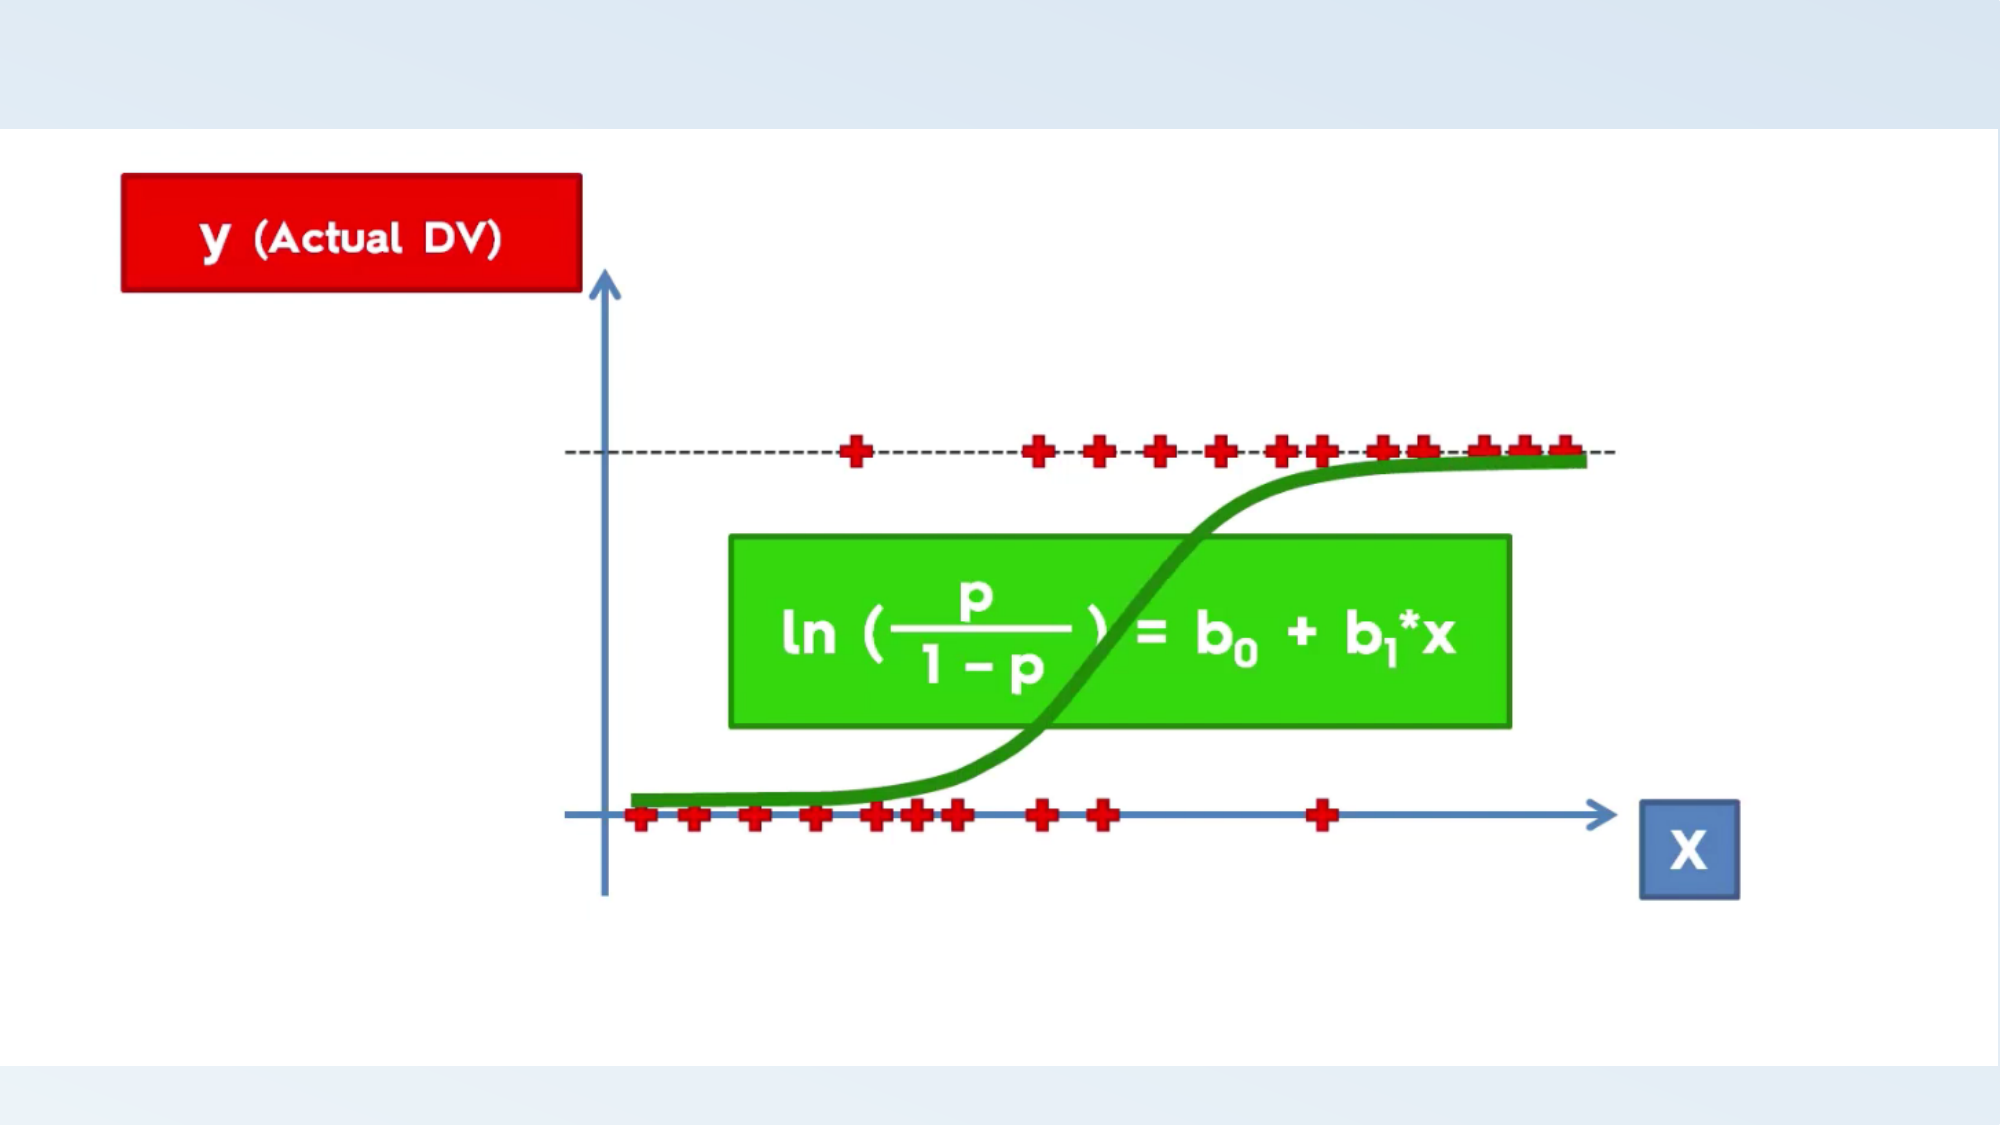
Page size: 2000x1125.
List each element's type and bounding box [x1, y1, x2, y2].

picture [0, 129, 1998, 1066]
